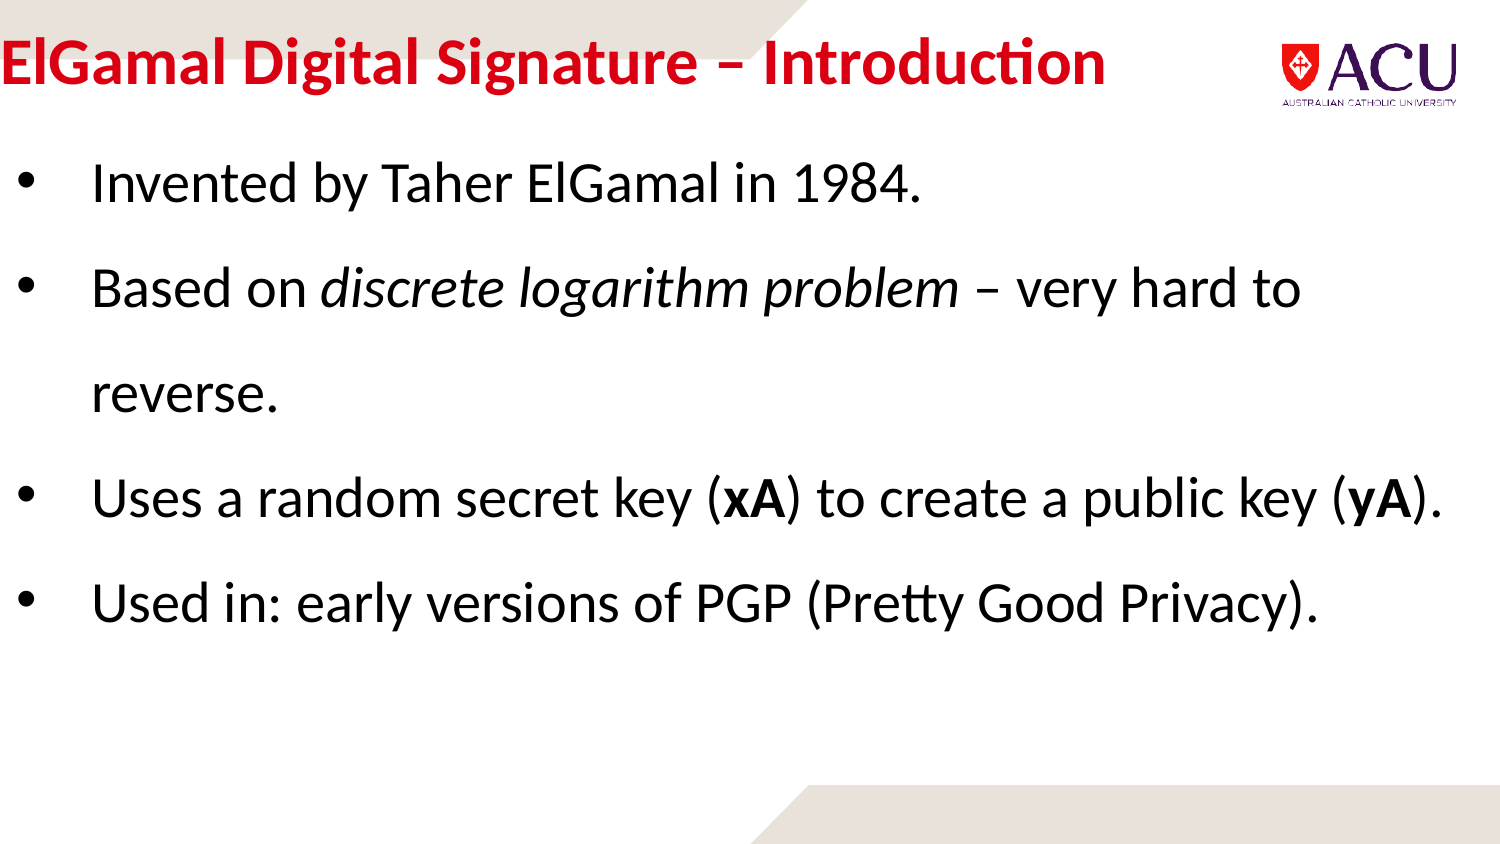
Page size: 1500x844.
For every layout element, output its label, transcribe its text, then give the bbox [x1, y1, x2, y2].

picture [1349, 43, 1456, 101]
title ElGamal Digital Signature – Introduction [0, 0, 1349, 159]
text_box Invented by Taher ElGamal in 1984. Based on discrete logarithm problem – very hard to reverse. Uses a random secret key (xA) to create a public key (yA). Used in: early versions of PGP (Pretty Good Privacy). [1, 101, 1500, 642]
